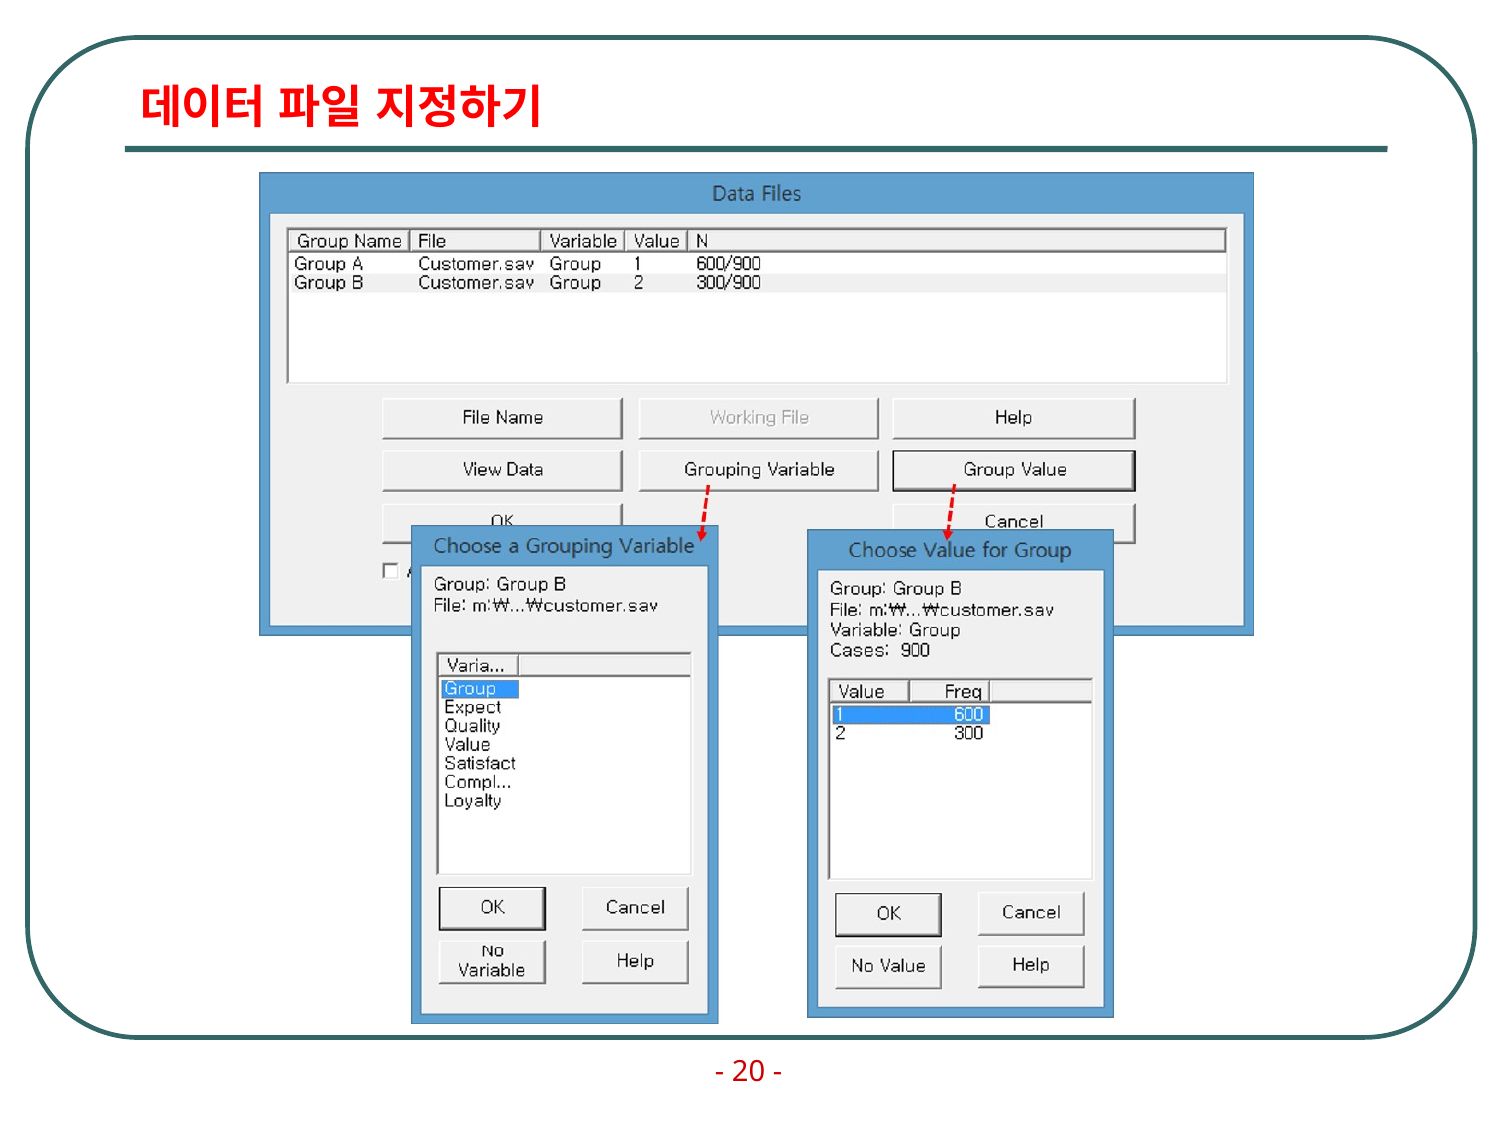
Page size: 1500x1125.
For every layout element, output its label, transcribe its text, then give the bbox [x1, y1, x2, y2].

slide_number - 20 - [617, 1034, 881, 1111]
title 데이터 파일 지정하기 [125, 54, 1388, 140]
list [259, 172, 1254, 1024]
